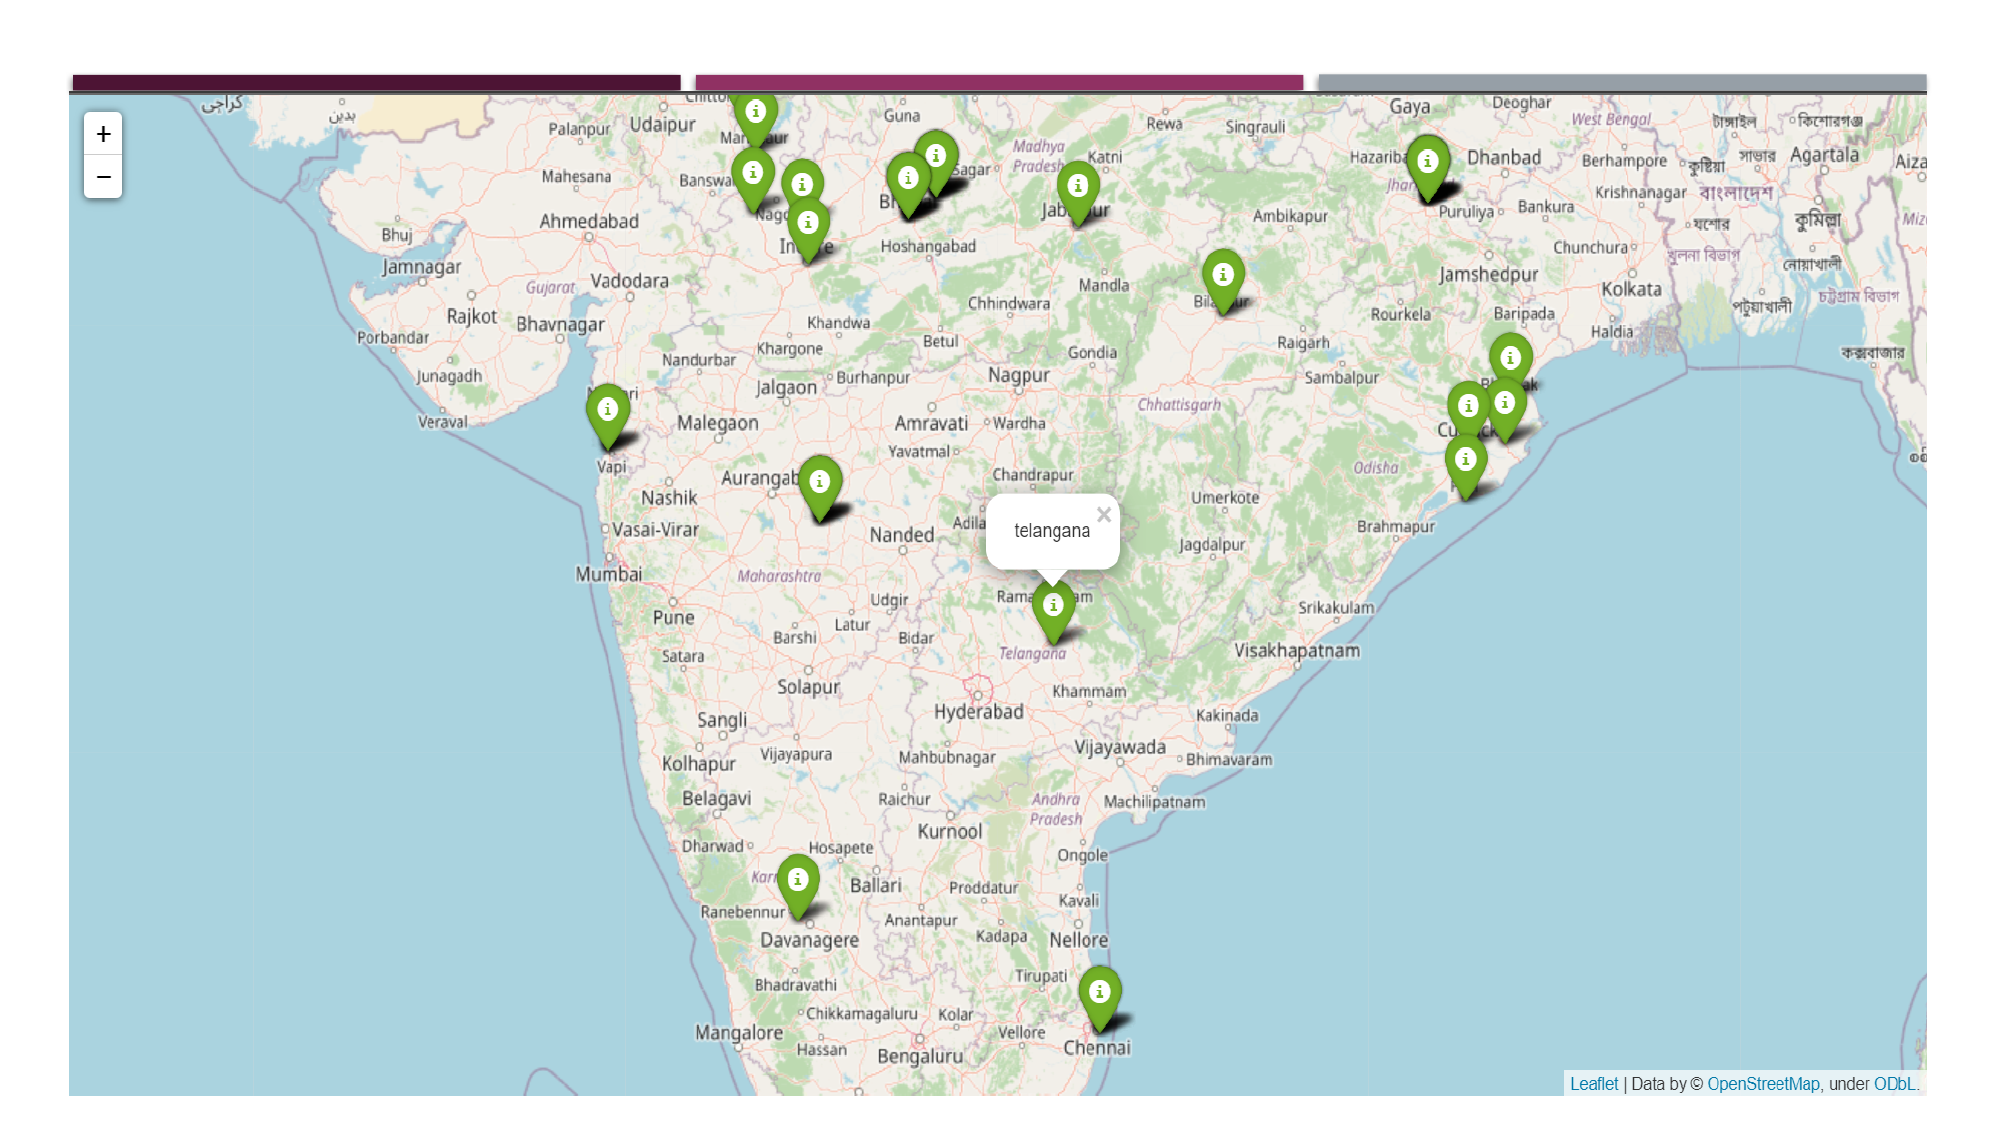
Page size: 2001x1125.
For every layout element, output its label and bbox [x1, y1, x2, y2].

picture [68, 91, 1927, 1096]
